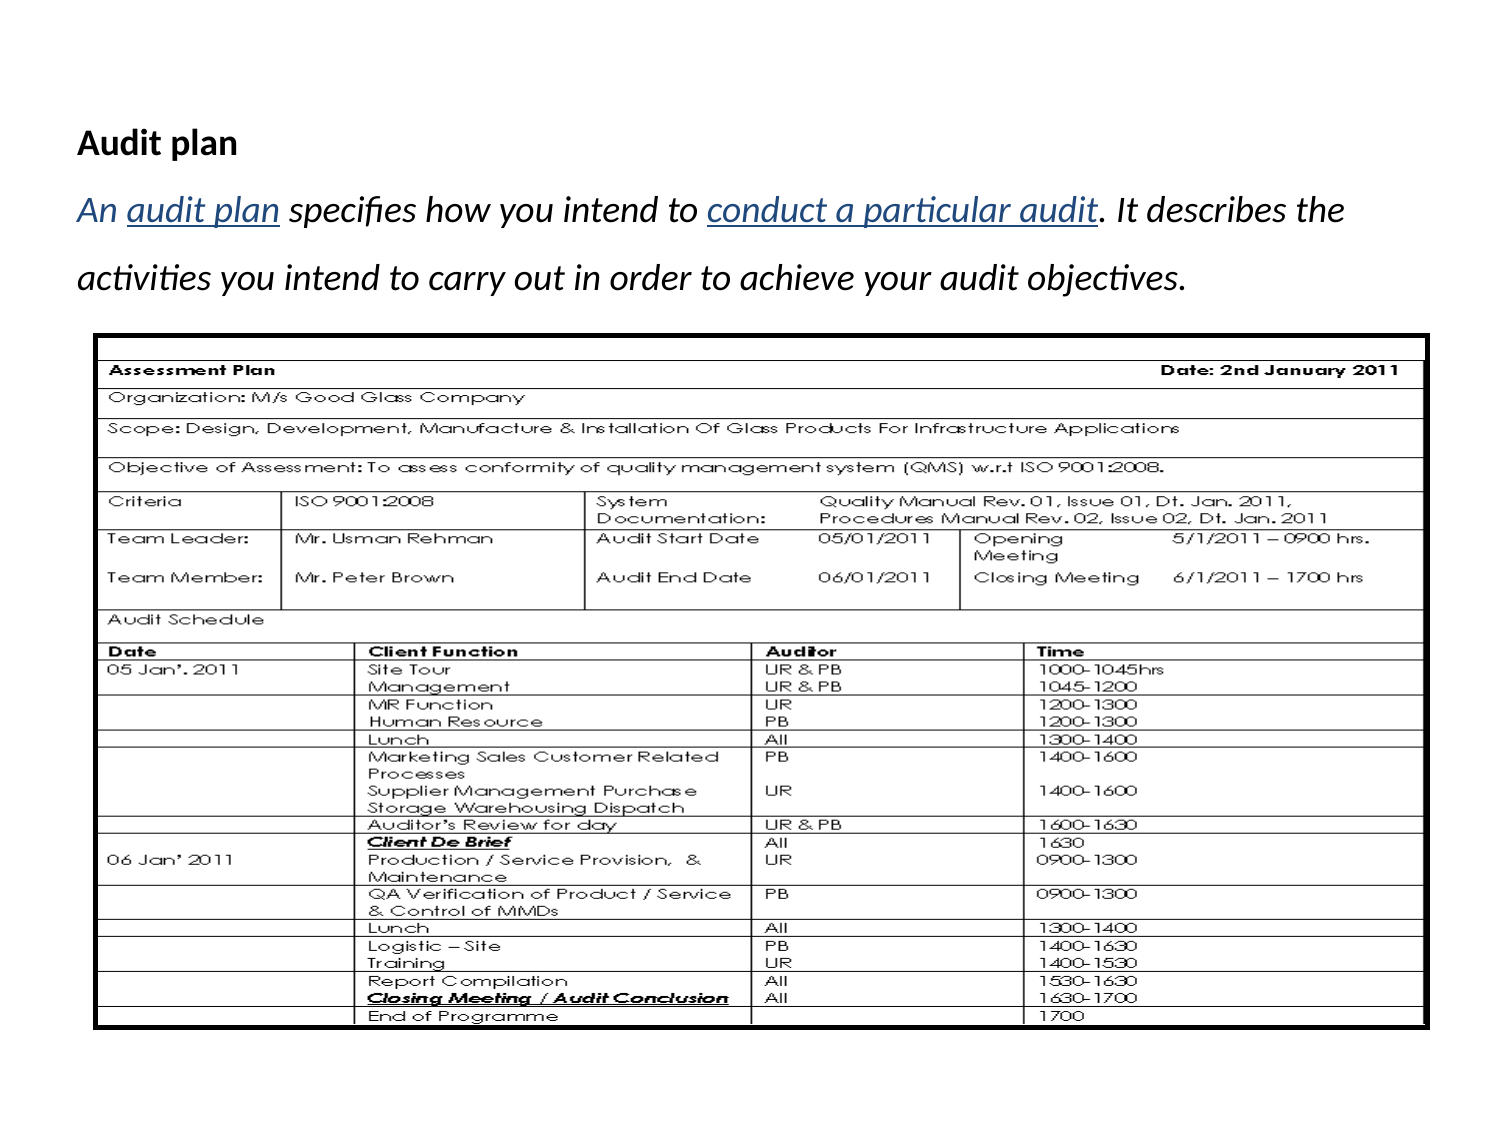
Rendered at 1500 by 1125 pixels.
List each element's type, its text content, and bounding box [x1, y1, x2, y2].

picture [97, 337, 1426, 1026]
text_box Audit plan An audit plan specifies how you intend to conduct a particular audit. It describes the activities you intend to carry out in order to achieve your audit objectives. [62, 87, 1425, 305]
